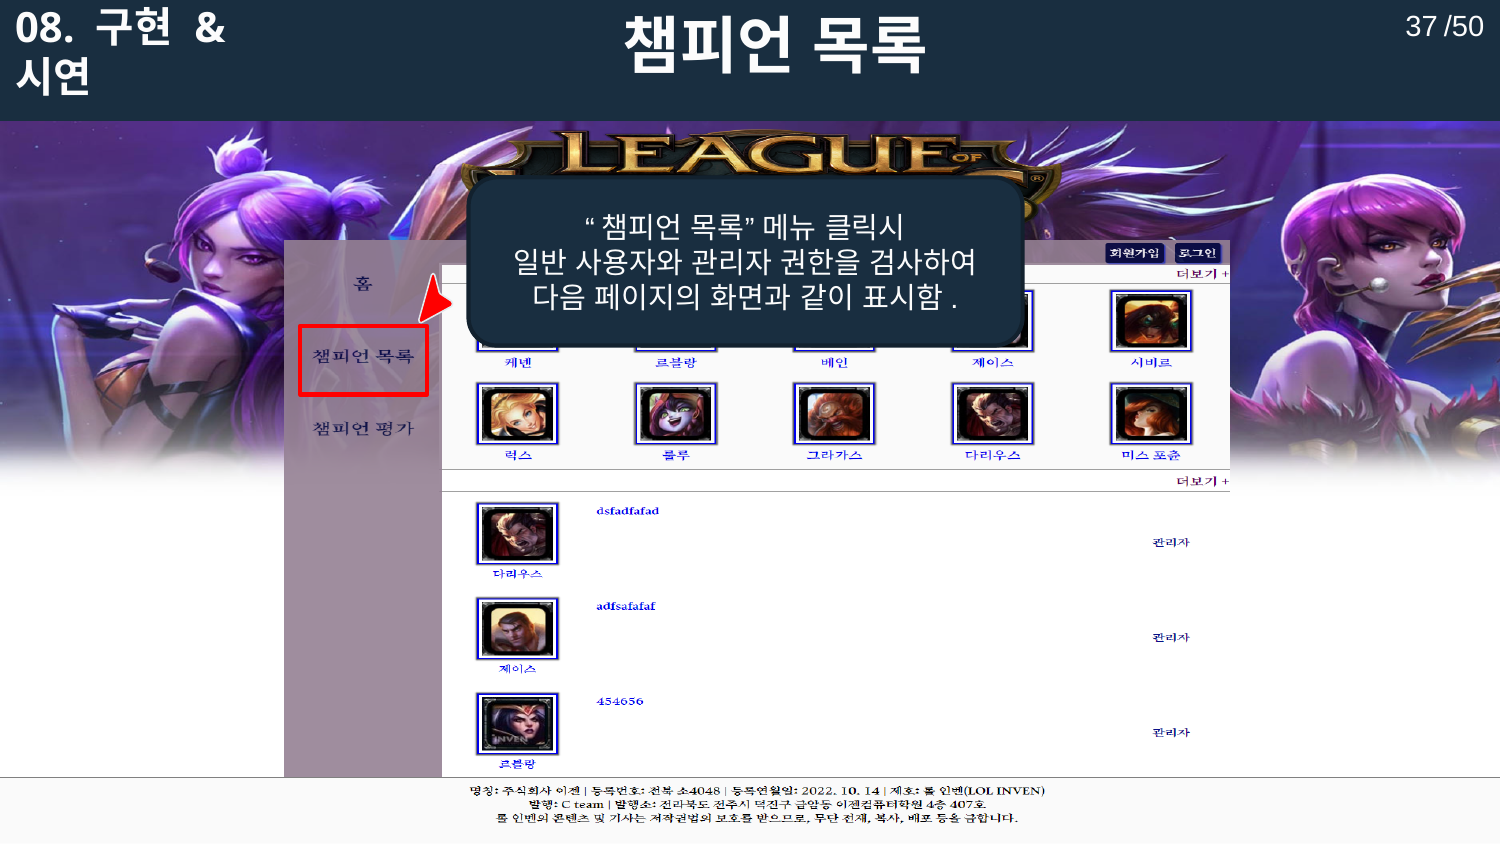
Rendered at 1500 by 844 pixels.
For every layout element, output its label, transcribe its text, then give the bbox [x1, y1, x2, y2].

text_box 37 [1381, 0, 1428, 60]
text_box 챔피언 목록 [451, 0, 1100, 88]
picture [0, 121, 1500, 843]
text_box 08. 구현 & 시연 [0, 0, 321, 108]
text_box /50 [1428, 0, 1500, 60]
